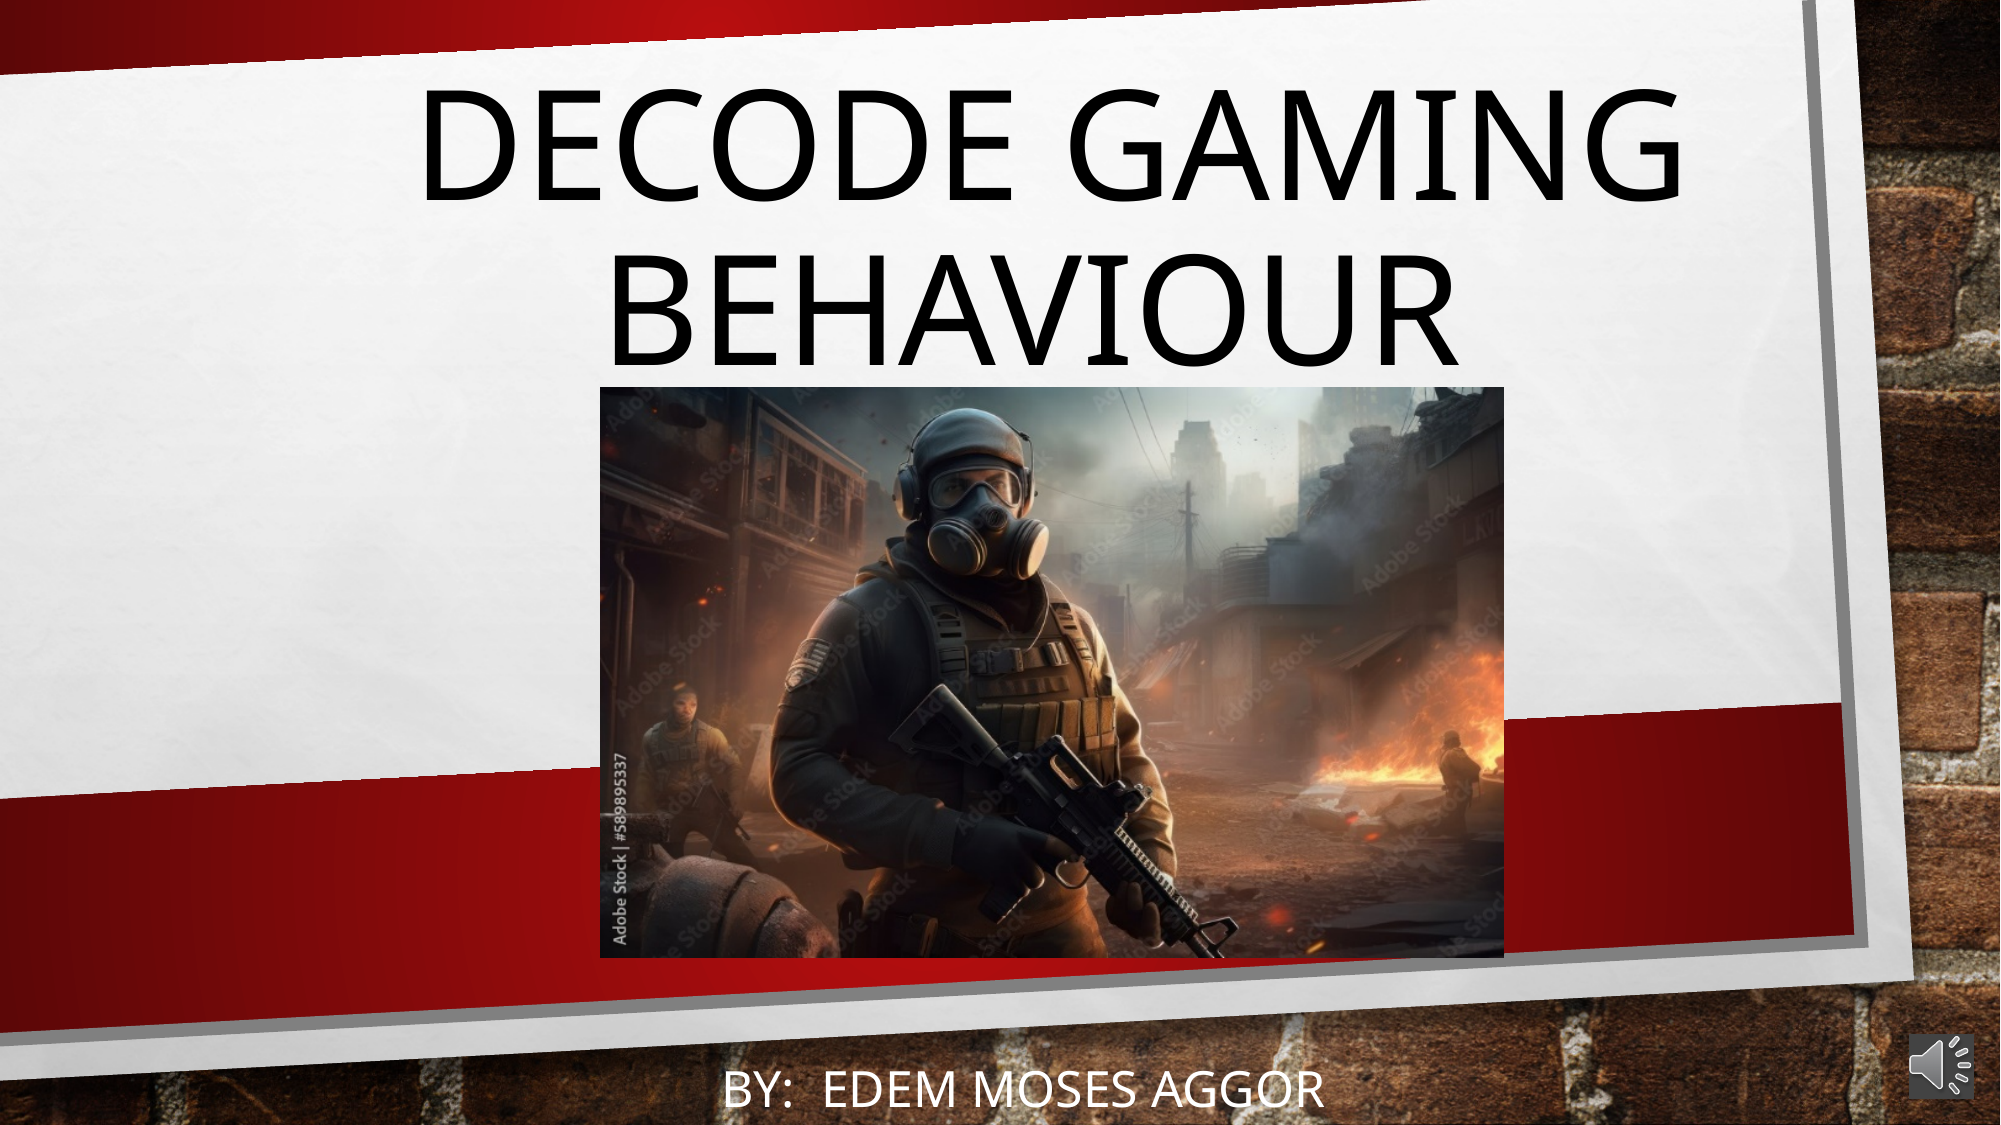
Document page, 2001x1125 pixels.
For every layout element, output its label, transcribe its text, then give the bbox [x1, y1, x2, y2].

picture [0, 0, 2000, 1125]
picture [600, 387, 1504, 958]
text_box BY: EDEM MOSES AGGOR [706, 1049, 1398, 1125]
title DECODE GAMING BEHAVIOUR [278, 57, 1826, 407]
